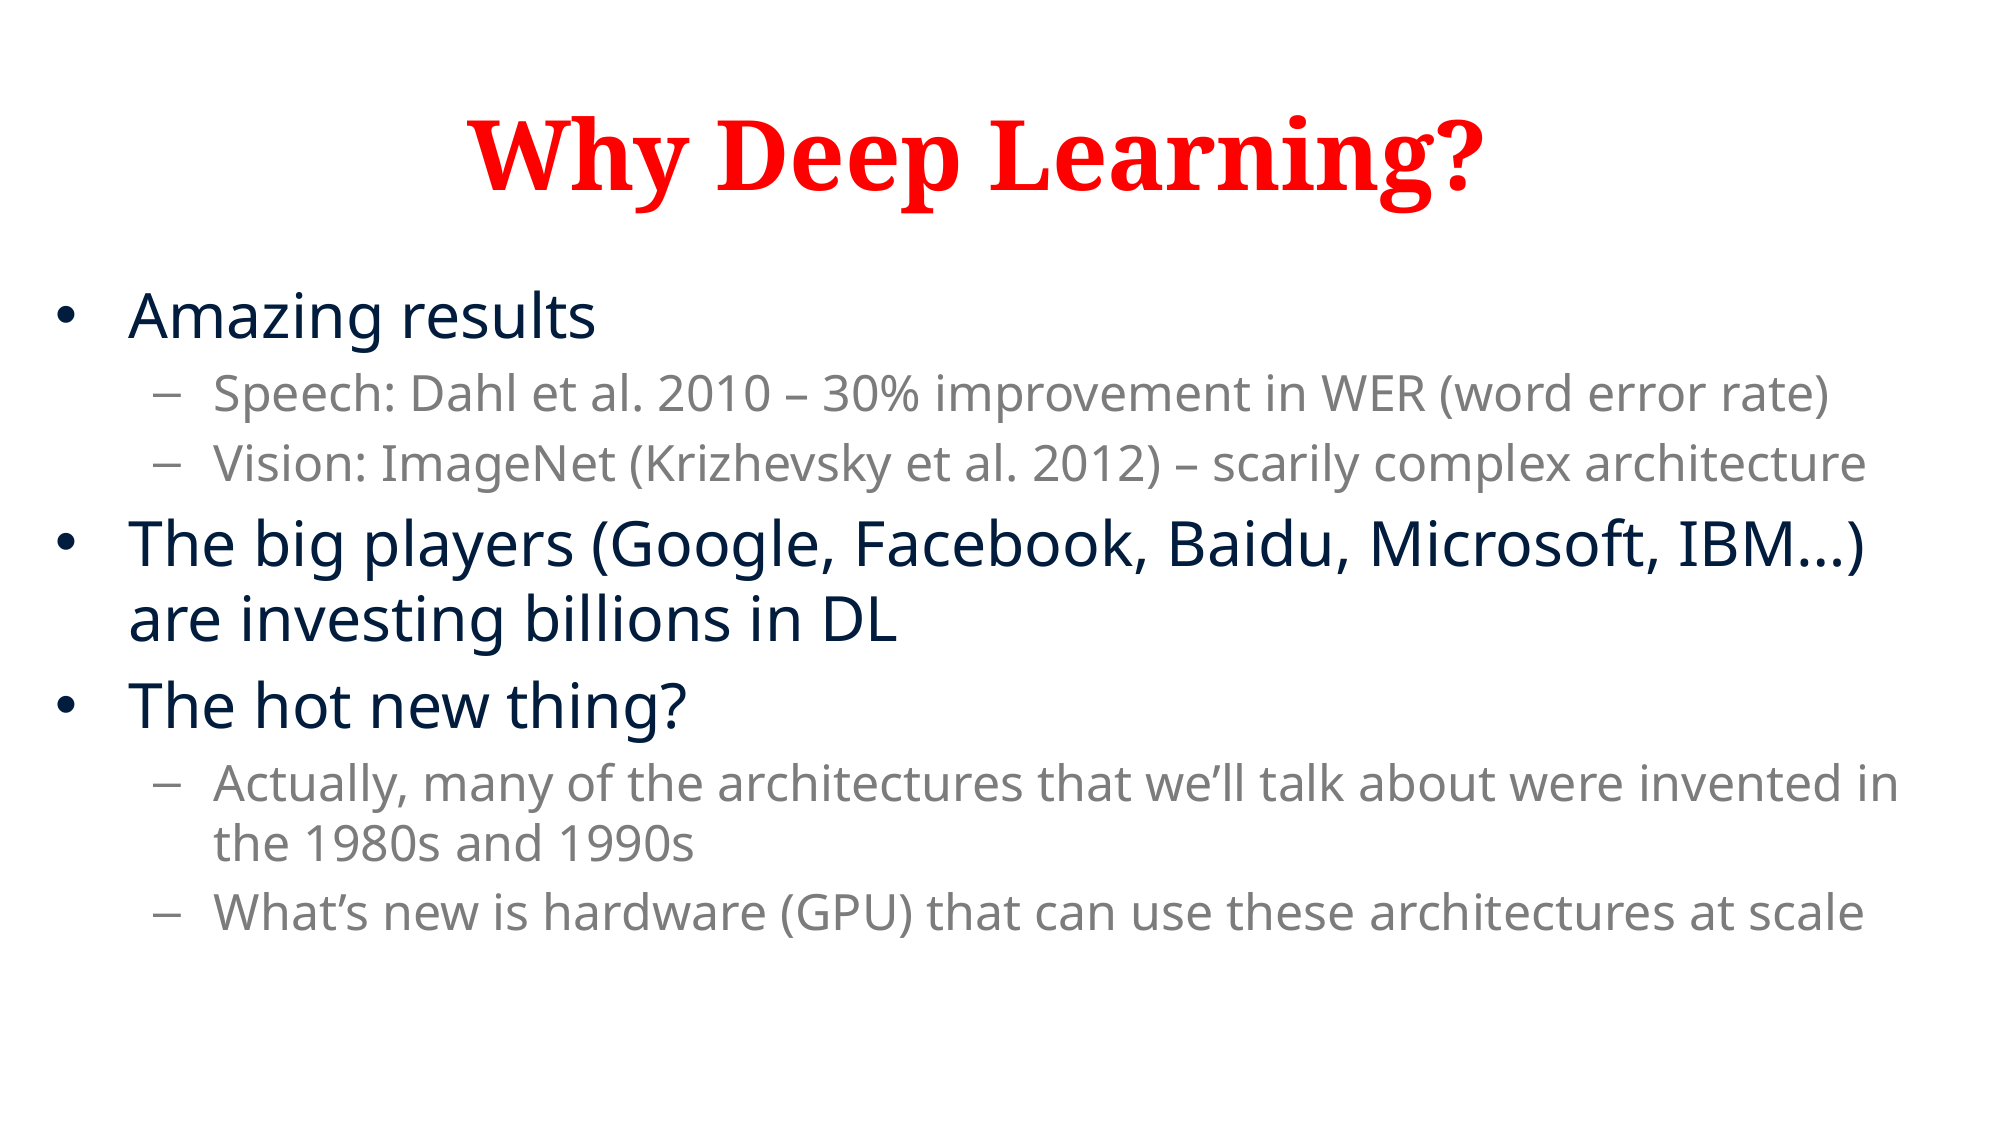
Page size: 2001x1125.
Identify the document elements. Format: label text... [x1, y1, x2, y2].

list Amazing results Speech: Dahl et al. 2010 – 30% improvement in WER (word error rate) Vision: ImageNet (Krizhevsky et al. 2012) – scarily complex architecture The big players (Google, Facebook, Baidu, Microsoft, IBM…) are investing billions in DL The hot new thing? Actually, many of the architectures that we’ll talk about were invented in the 1980s and 1990s What’s new is hardware (GPU) that can use these architectures at scale [40, 268, 1971, 1037]
title Why Deep Learning? [55, 85, 1900, 240]
